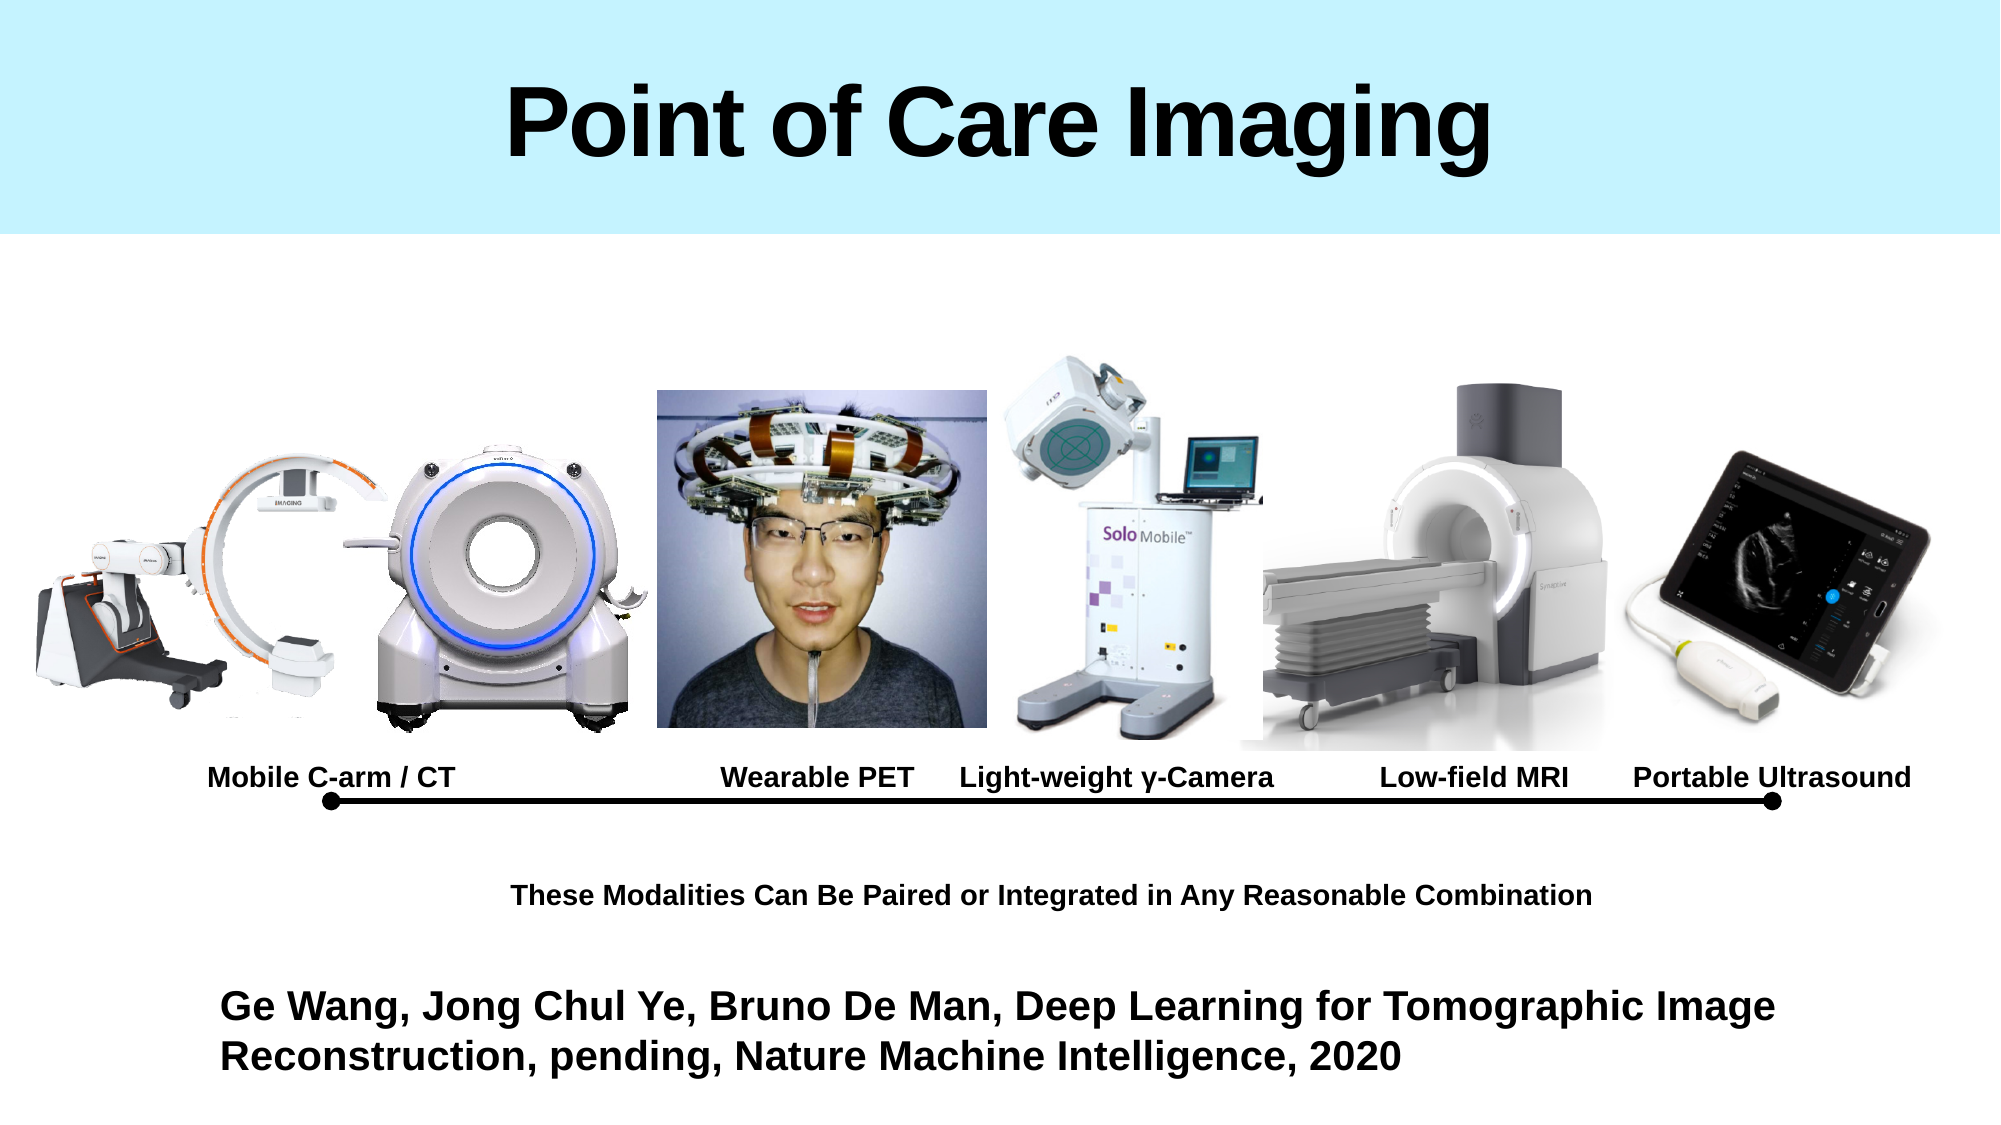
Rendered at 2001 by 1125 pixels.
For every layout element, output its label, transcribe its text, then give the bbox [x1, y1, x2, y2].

text_box Wearable PET [670, 751, 965, 802]
picture [1622, 442, 1946, 733]
picture [342, 443, 649, 733]
text_box Light-weight γ-Camera [1065, 751, 1294, 798]
text_box Portable Ultrasound [1636, 751, 1945, 802]
text_box Mobile C-arm / CT [89, 751, 574, 802]
text_box Ge Wang, Jong Chul Ye, Bruno De Man, Deep Learning for Tomographic Image Reconstruction, pending, Nature Machine Intelligence, 2020 [205, 971, 1044, 1087]
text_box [1051, 80, 1055, 345]
text_box Low-field MRI [1313, 751, 1636, 802]
title Point of Care Imaging [0, 0, 2000, 234]
text_box These Modalities Can Be Paired or Integrated in Any Reasonable Combination [1065, 876, 1773, 912]
text_box Light-weight γ-Camera [965, 751, 1044, 798]
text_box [1051, 749, 1055, 1125]
picture [34, 452, 388, 718]
text_box Ge Wang, Jong Chul Ye, Bruno De Man, Deep Learning for Tomographic Image Reconstruction, pending, Nature Machine Intelligence, 2020 [1065, 971, 1907, 1087]
picture [656, 389, 988, 728]
picture [1182, 374, 1615, 751]
picture [998, 353, 1264, 740]
text_box These Modalities Can Be Paired or Integrated in Any Reasonable Combination [332, 876, 1044, 912]
